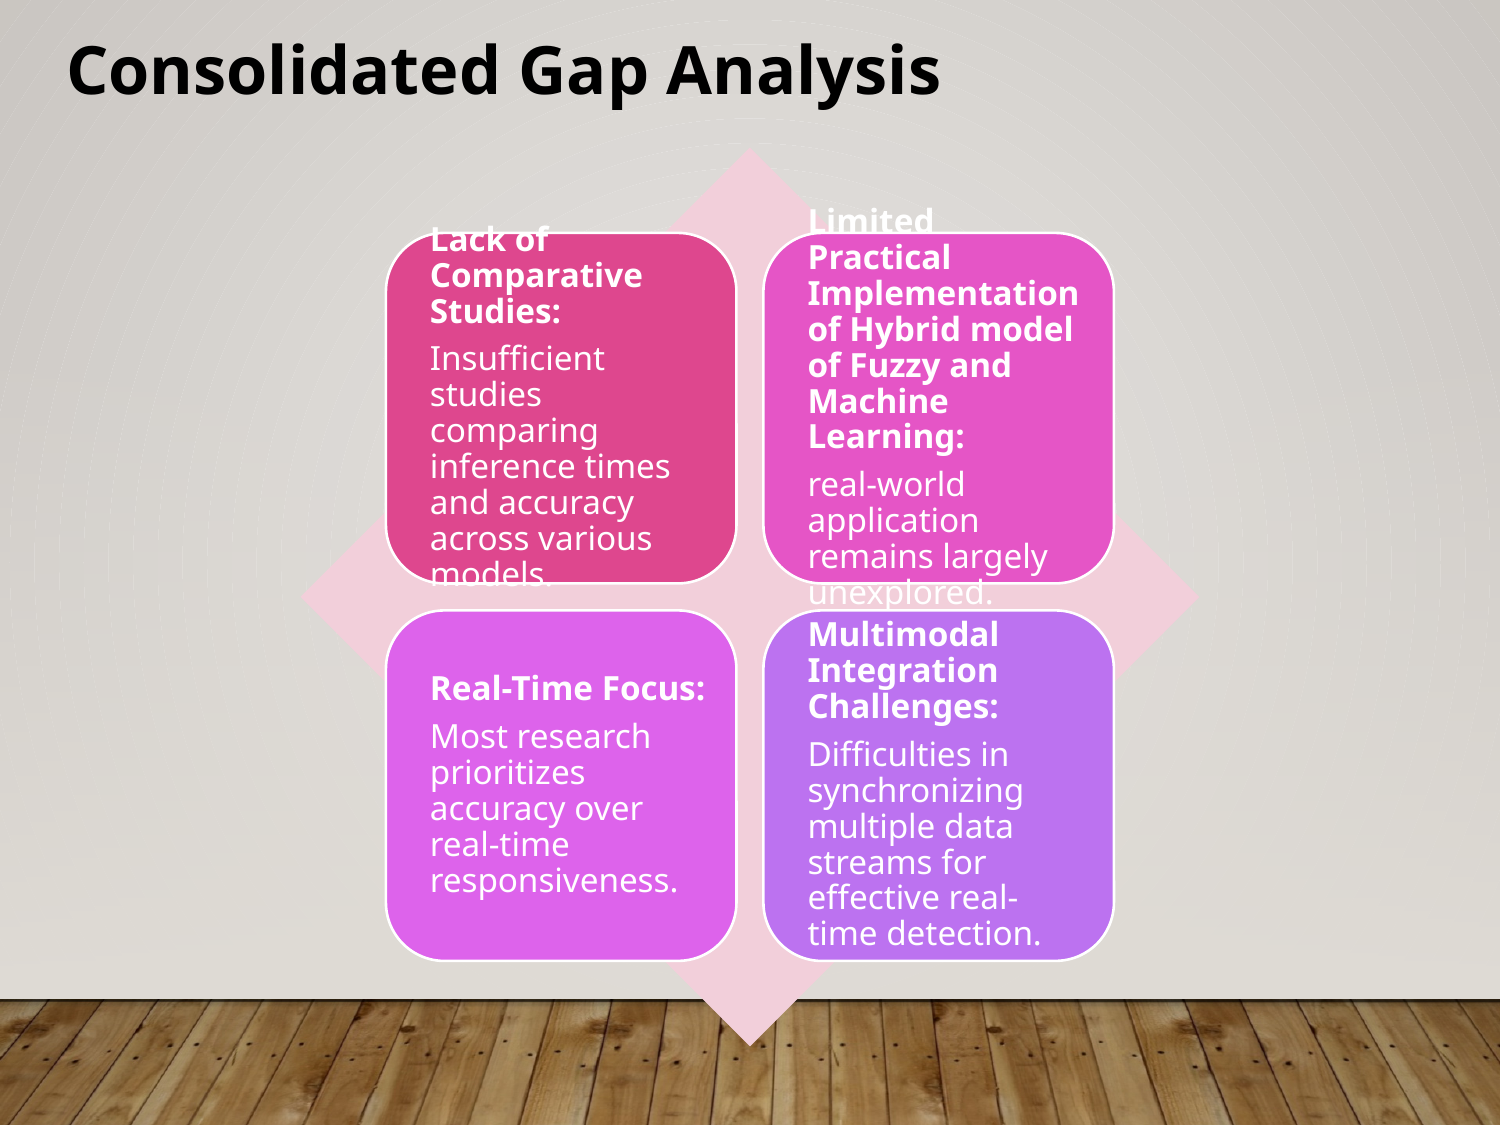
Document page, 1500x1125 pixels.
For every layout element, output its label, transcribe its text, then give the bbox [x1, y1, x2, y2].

title Consolidated Gap Analysis [51, 22, 1449, 148]
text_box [89, 147, 1411, 1047]
picture [0, 999, 1500, 1125]
